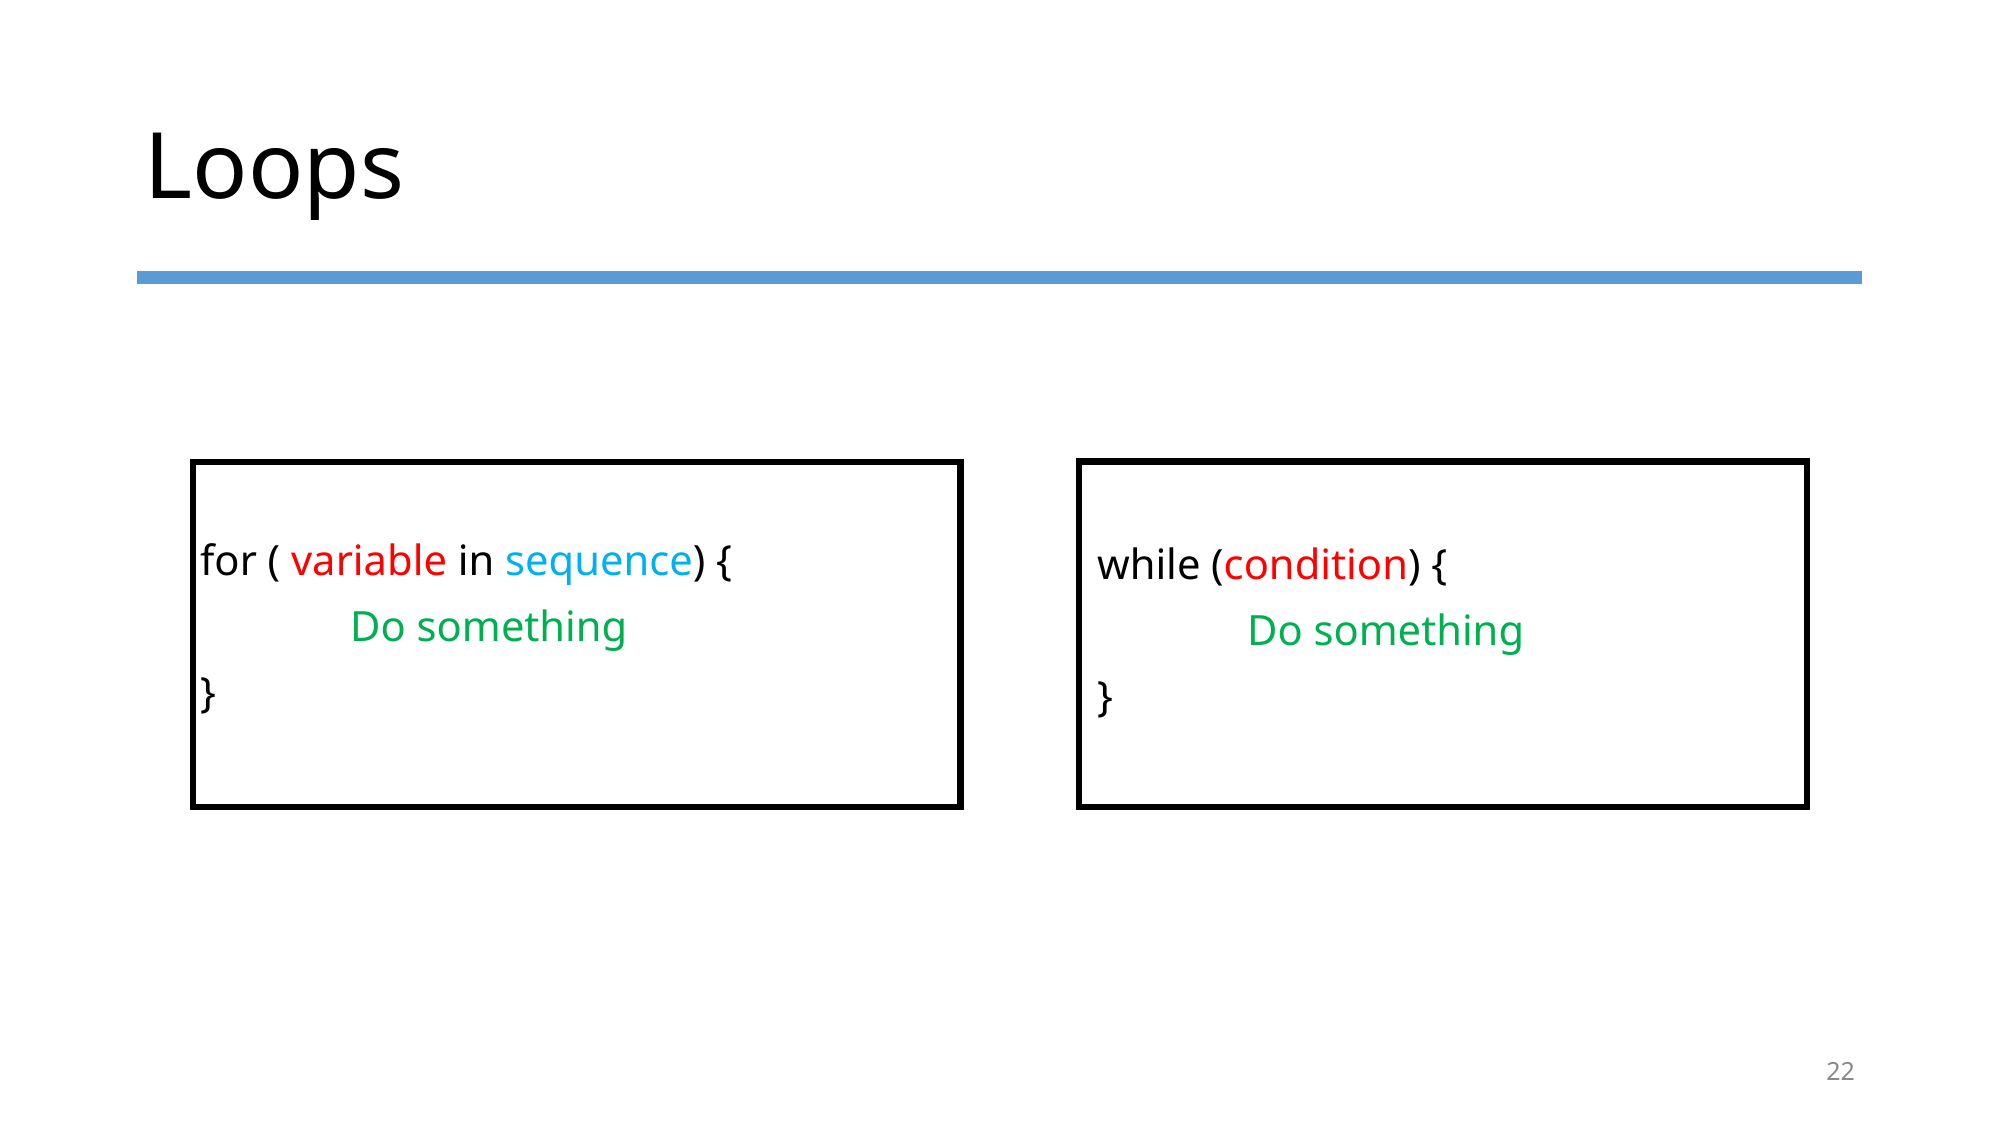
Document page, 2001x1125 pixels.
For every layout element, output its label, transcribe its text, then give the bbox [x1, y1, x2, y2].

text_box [1078, 461, 1808, 808]
title Loops [136, 59, 1863, 278]
list for ( variable in sequence) { Do something } [192, 461, 962, 808]
slide_number 22 [1817, 1050, 1863, 1096]
